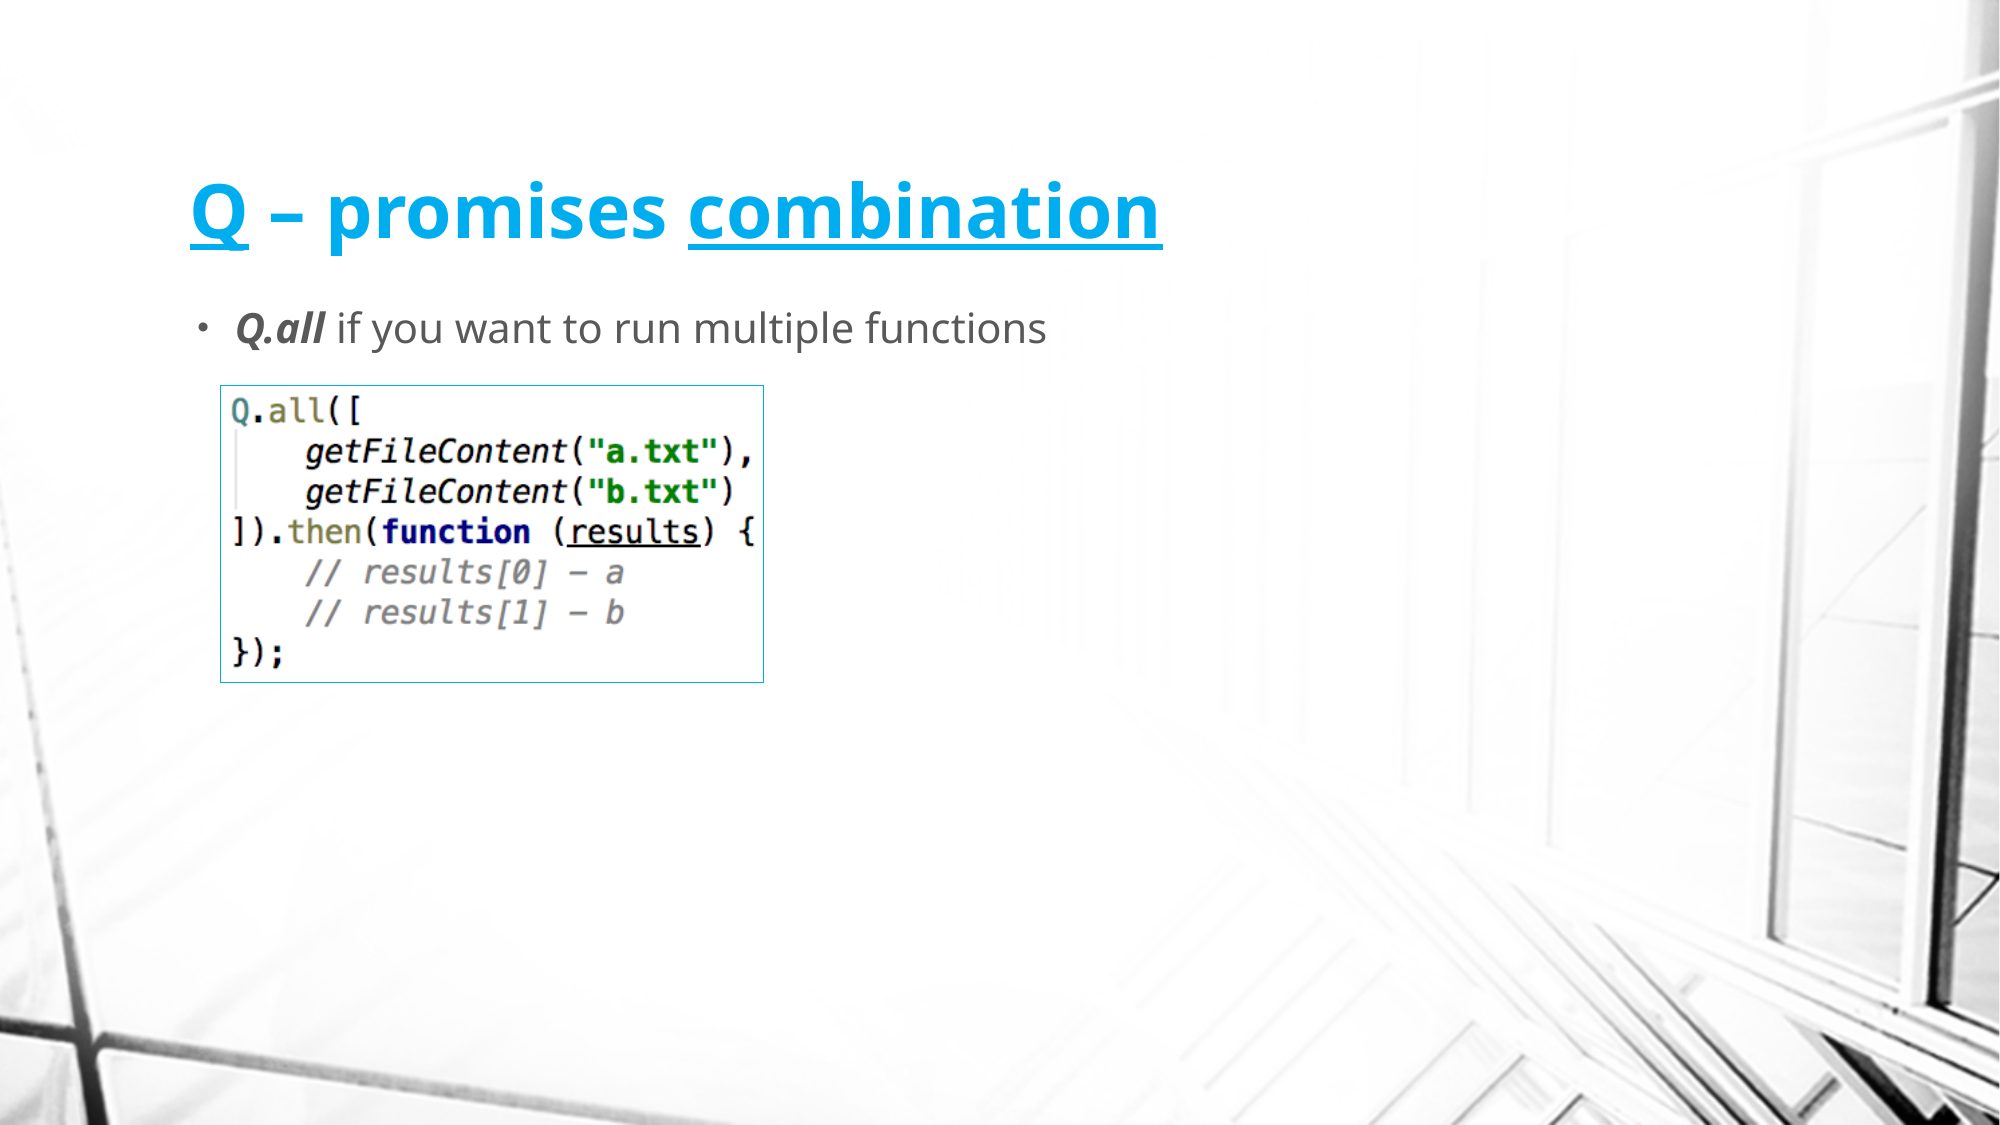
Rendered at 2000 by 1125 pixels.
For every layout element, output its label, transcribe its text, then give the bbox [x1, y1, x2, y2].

list Q.all if you want to run multiple functions [174, 299, 1600, 988]
picture [0, 0, 2000, 1125]
title Q – promises combination [174, 87, 1600, 263]
